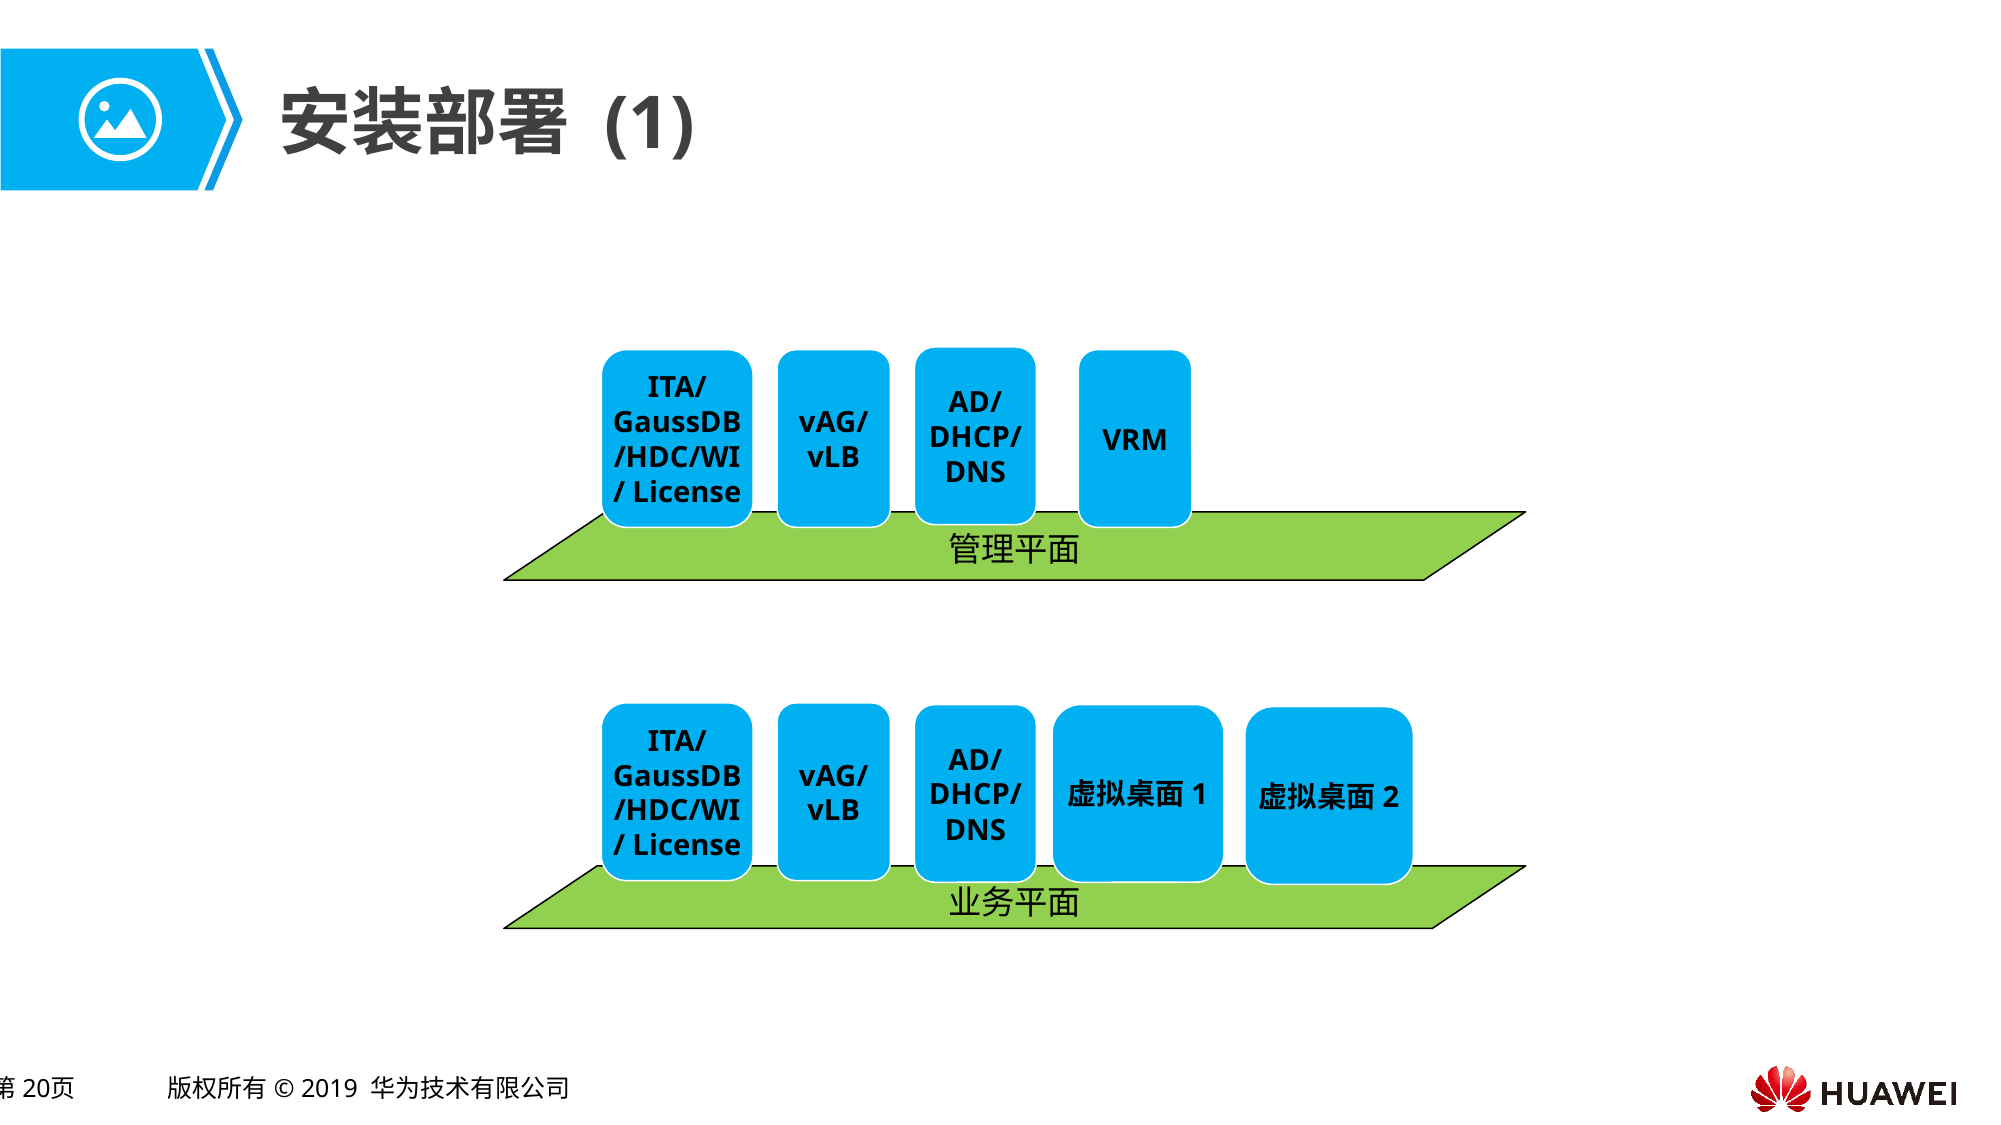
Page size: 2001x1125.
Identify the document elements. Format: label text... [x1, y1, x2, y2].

picture [1751, 1066, 1956, 1112]
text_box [503, 349, 1526, 929]
title 安装部署 (1) [261, 67, 1875, 173]
